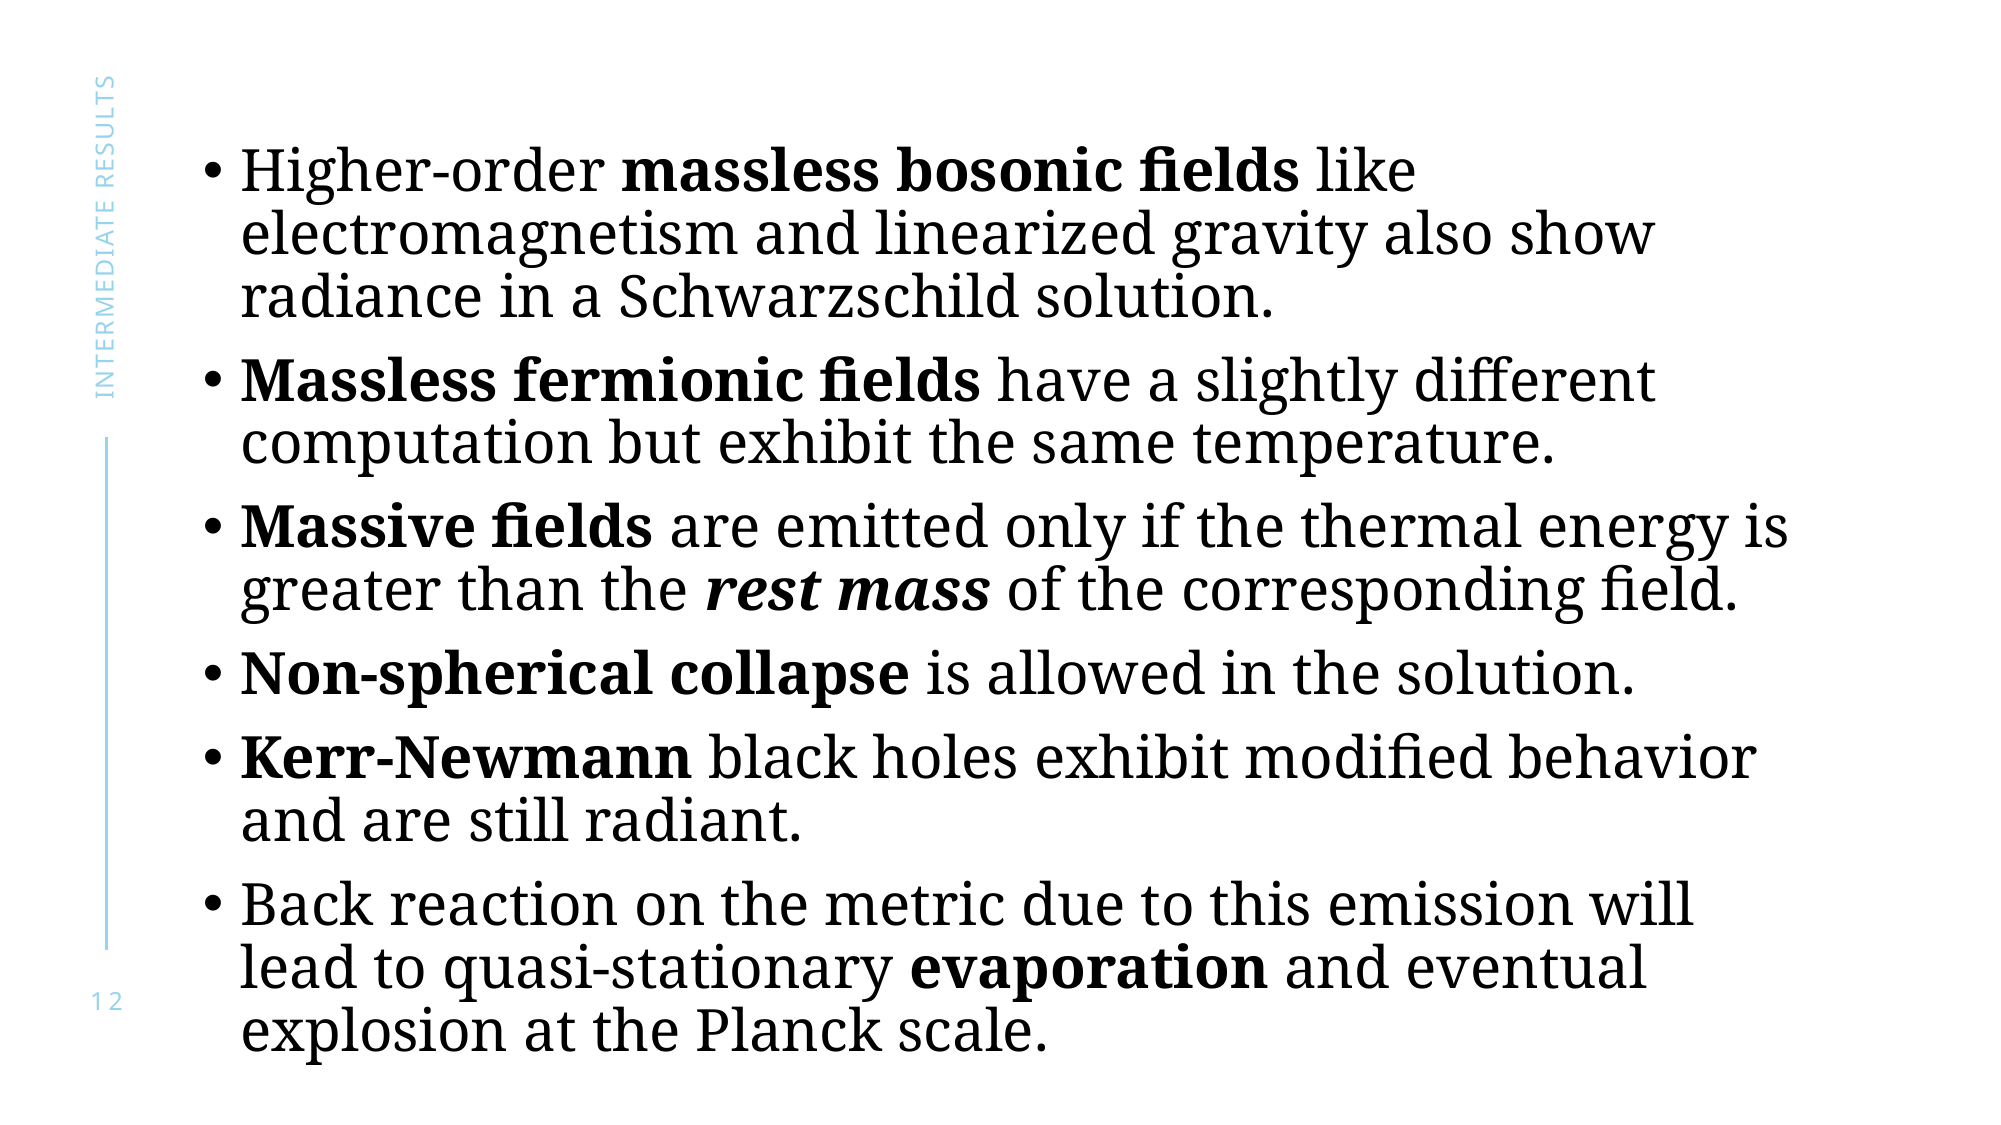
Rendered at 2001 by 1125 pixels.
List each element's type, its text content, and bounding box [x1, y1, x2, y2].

list Higher-order massless bosonic fields like electromagnetism and linearized gravity also show radiance in a Schwarzschild solution. Massless fermionic fields have a slightly different computation but exhibit the same temperature. Massive fields are emitted only if the thermal energy is greater than the rest mass of the corresponding field. Non-spherical collapse is allowed in the solution. Kerr-Newmann black holes exhibit modified behavior and are still radiant. Back reaction on the metric due to this emission will lead to quasi-stationary evaporation and eventual explosion at the Planck scale. [202, 141, 1814, 988]
footer Intermediate Results [90, 64, 121, 400]
slide_number 12 [68, 987, 144, 1018]
